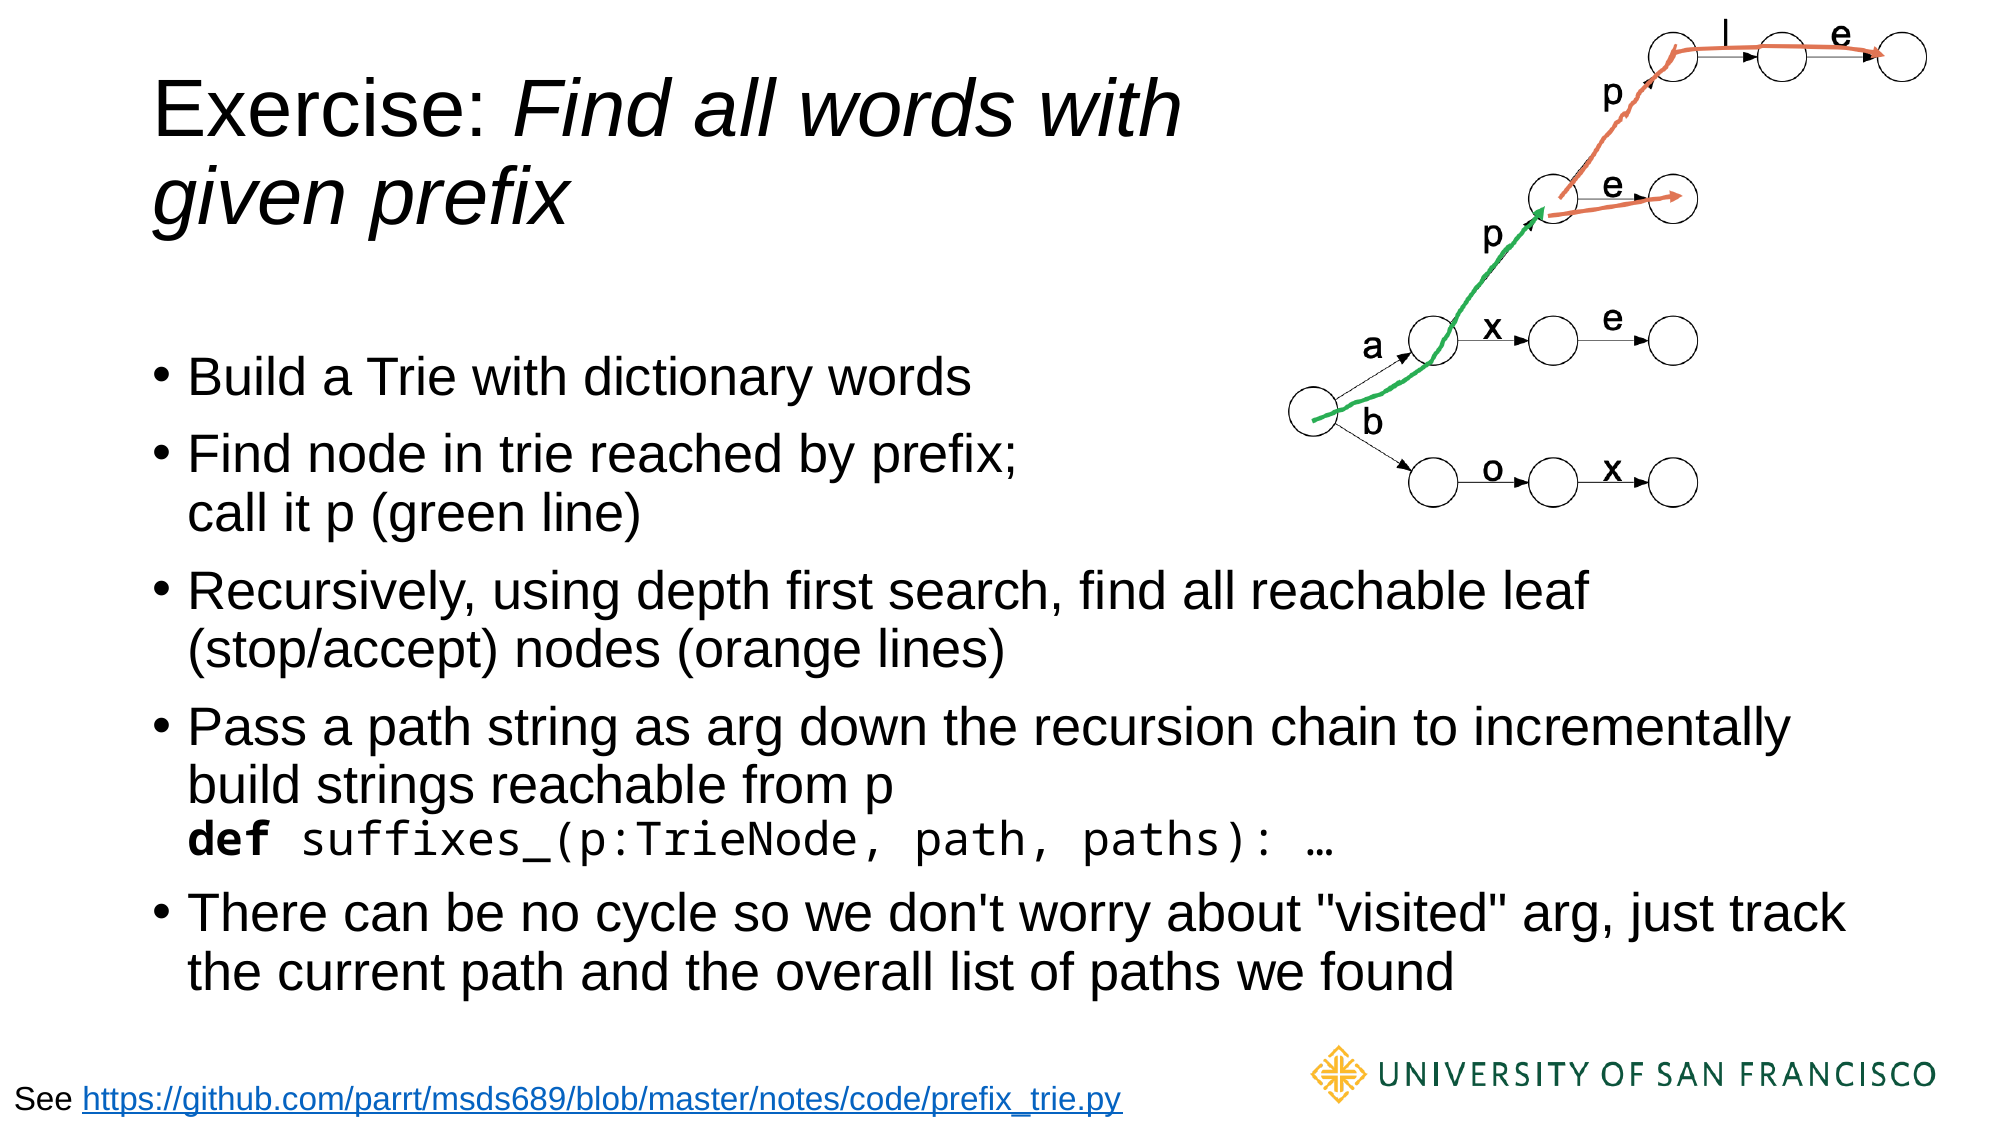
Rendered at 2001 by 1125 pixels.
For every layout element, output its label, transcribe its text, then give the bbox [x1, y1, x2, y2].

picture [1282, 0, 1932, 514]
list Build a Trie with dictionary words Find node in trie reached by prefix; call it p (green line) Recursively, using depth first search, find all reachable leaf (stop/accept) nodes (orange lines) Pass a path string as arg down the recursion chain to incrementally build strings reachable from p def suffixes_(p:TrieNode, path, paths): … There can be no cycle so we don't worry about "visited" arg, just track the current path and the overall list of paths we found [137, 340, 1863, 1014]
title Exercise: Find all words with given prefix [137, 57, 1282, 250]
text_box See https://github.com/parrt/msds689/blob/master/notes/code/prefix_trie.py [0, 1069, 1138, 1125]
